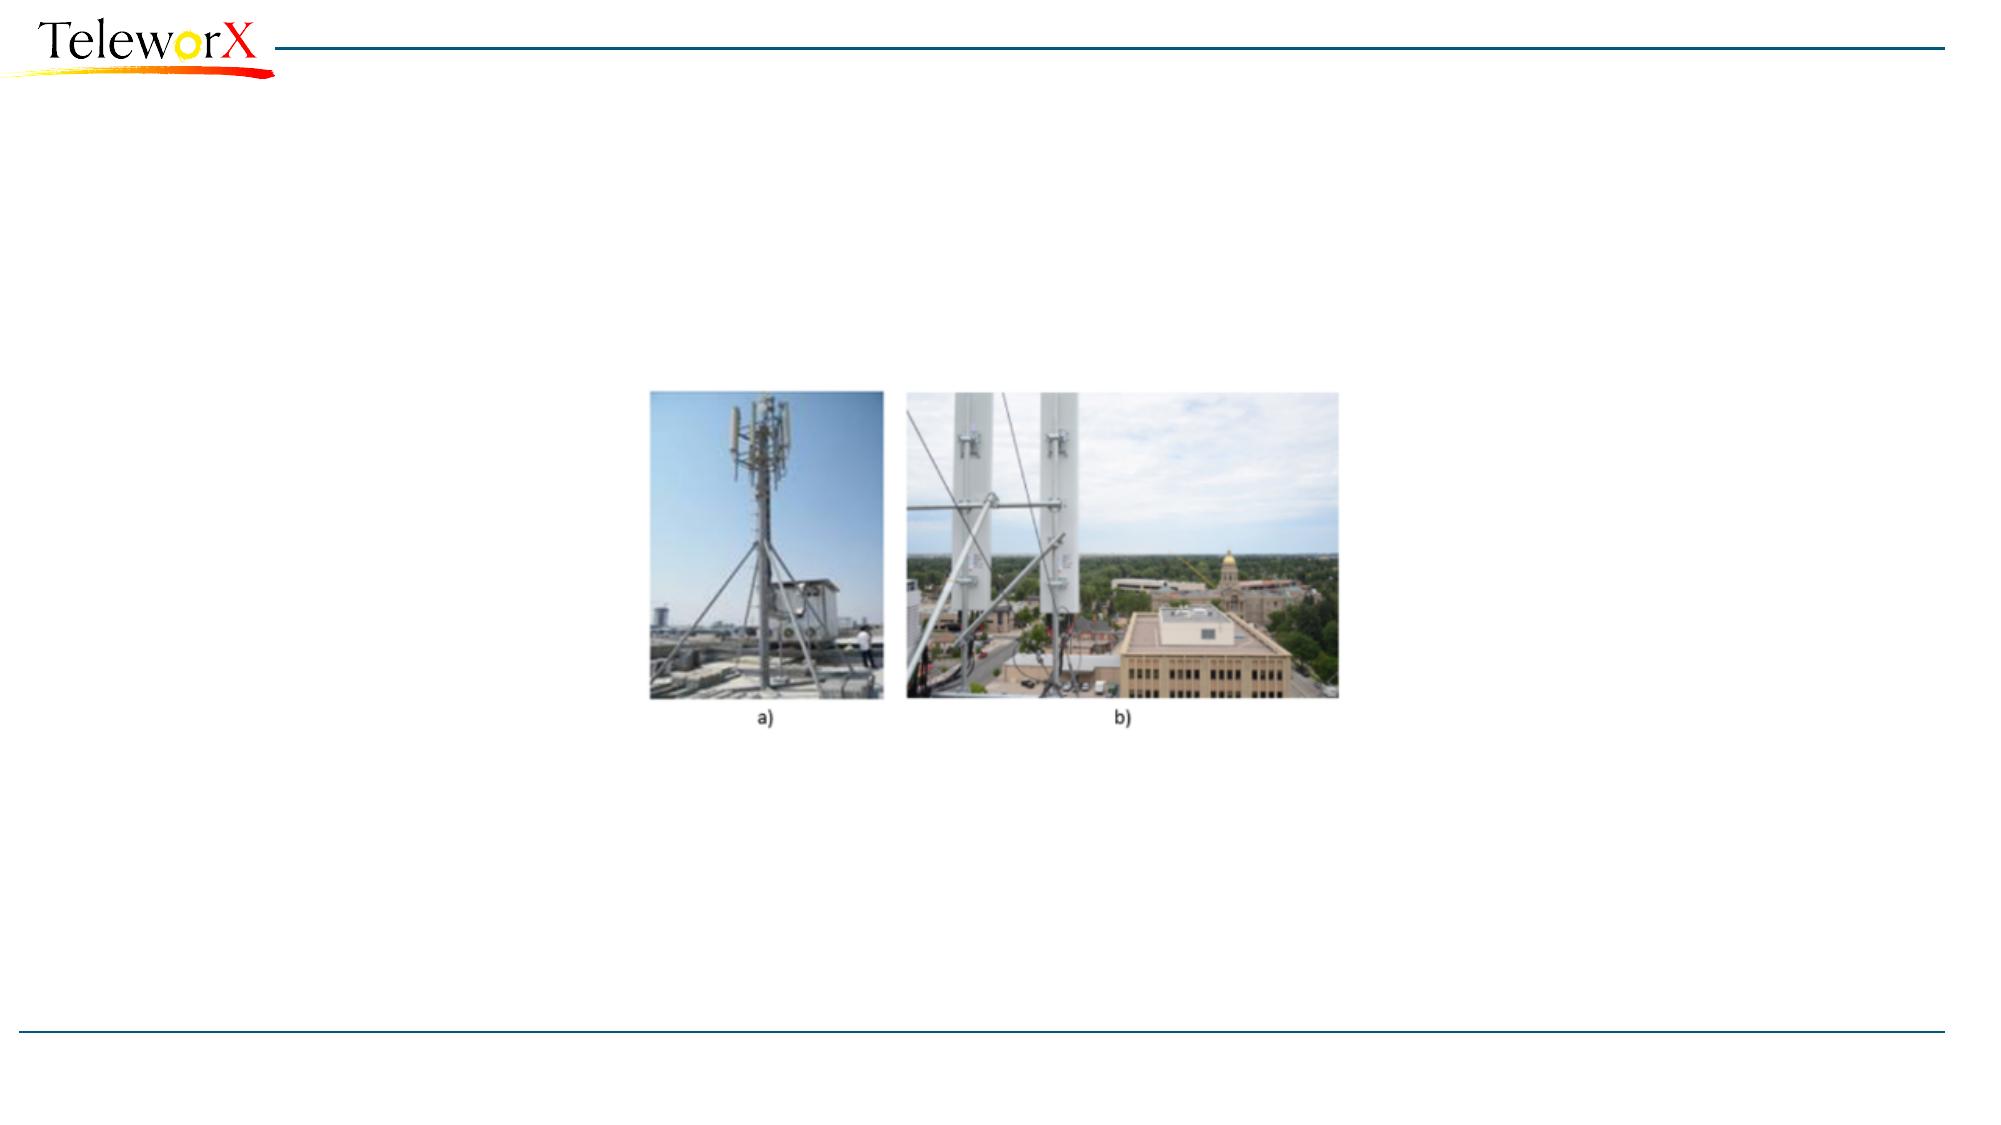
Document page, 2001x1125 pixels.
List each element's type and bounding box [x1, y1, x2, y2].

picture [0, 17, 276, 80]
picture [642, 385, 1358, 739]
